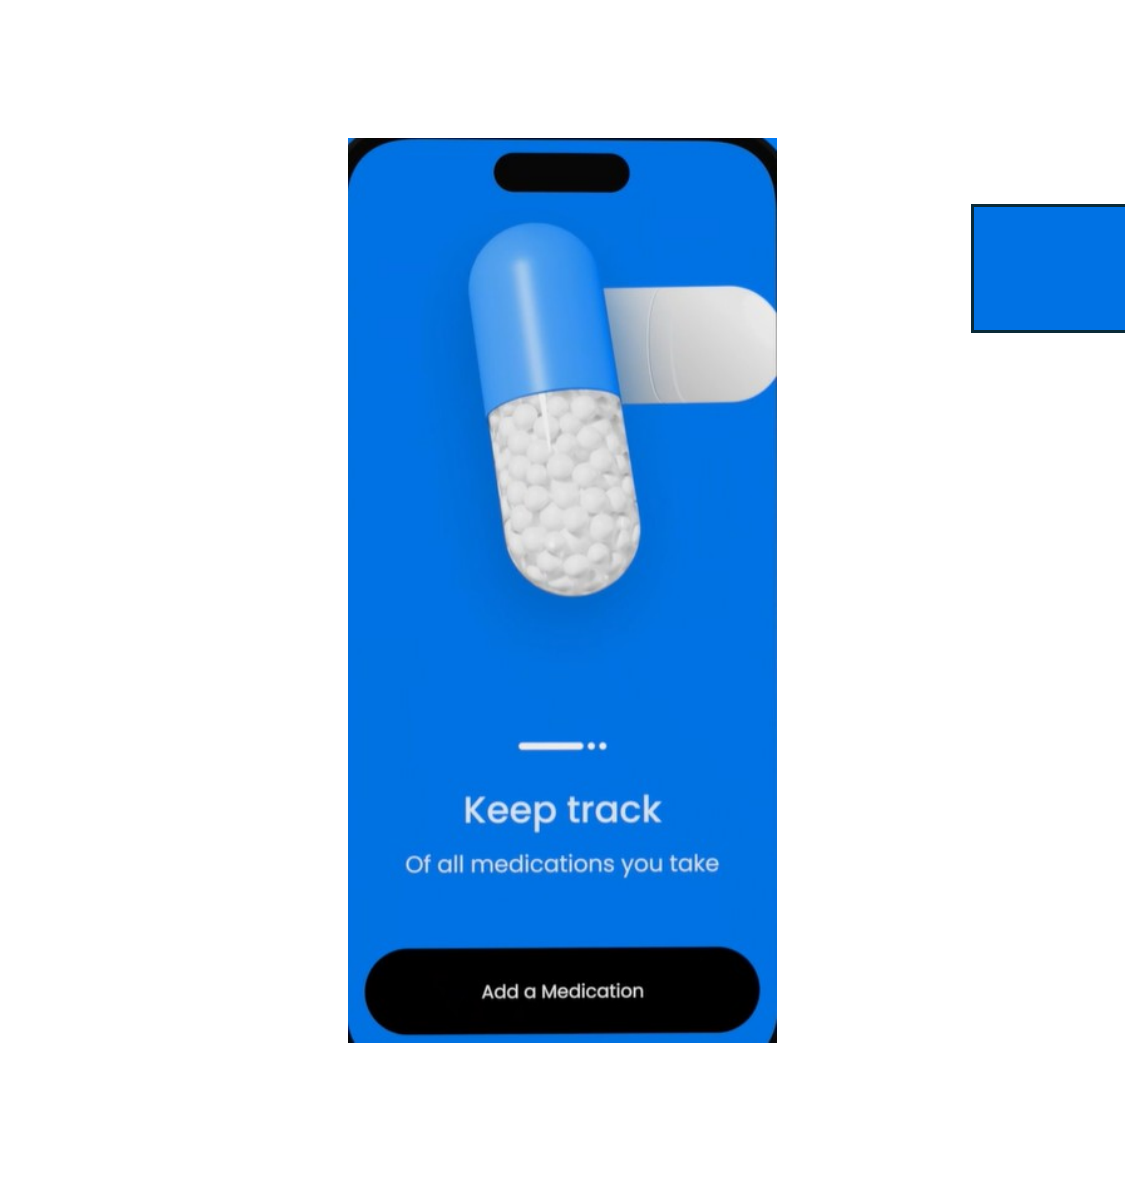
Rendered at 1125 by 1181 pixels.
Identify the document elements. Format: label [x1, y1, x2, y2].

picture [348, 138, 777, 1043]
text_box [971, 204, 1125, 333]
